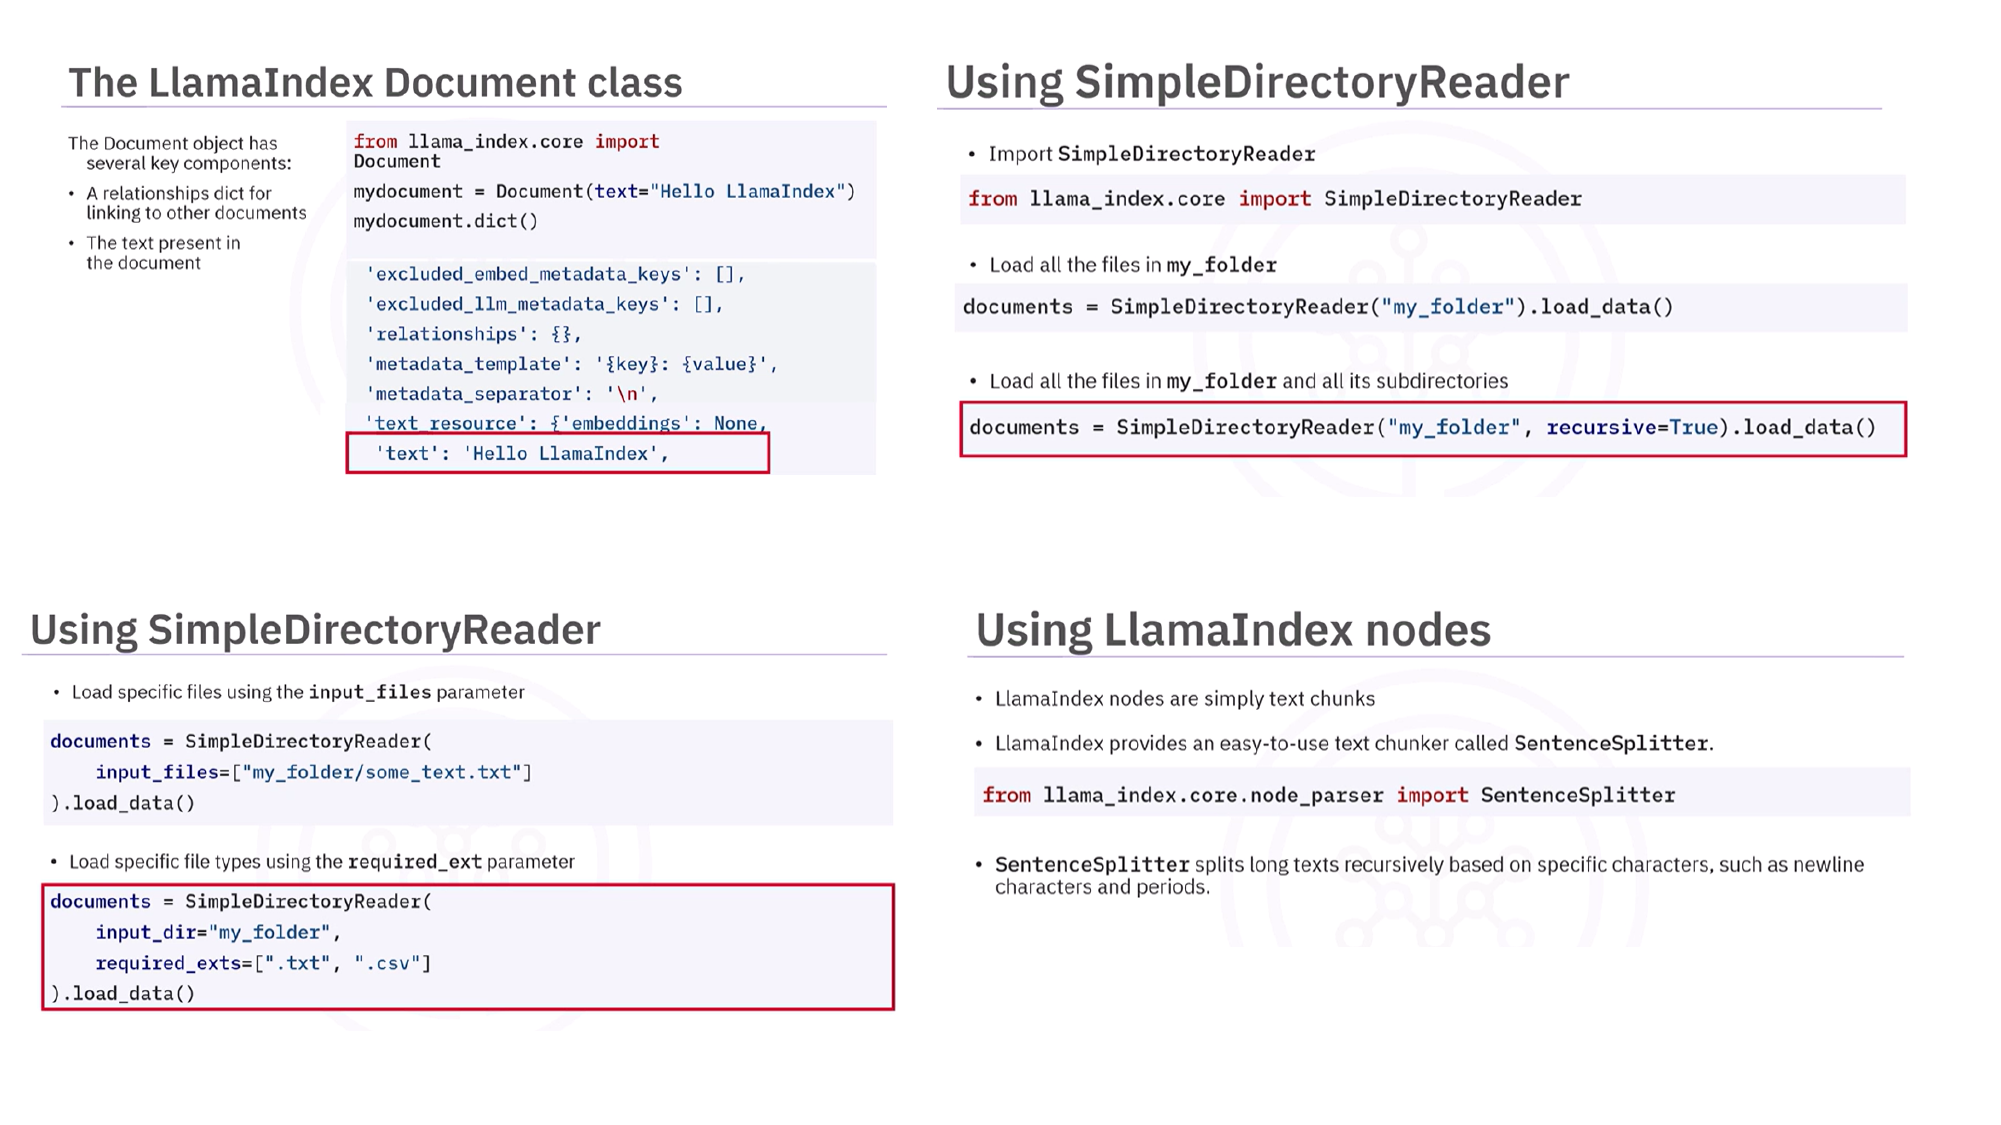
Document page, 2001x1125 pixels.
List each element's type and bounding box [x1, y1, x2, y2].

picture [948, 585, 1932, 947]
picture [51, 49, 887, 475]
picture [10, 586, 920, 1032]
picture [937, 48, 1921, 497]
